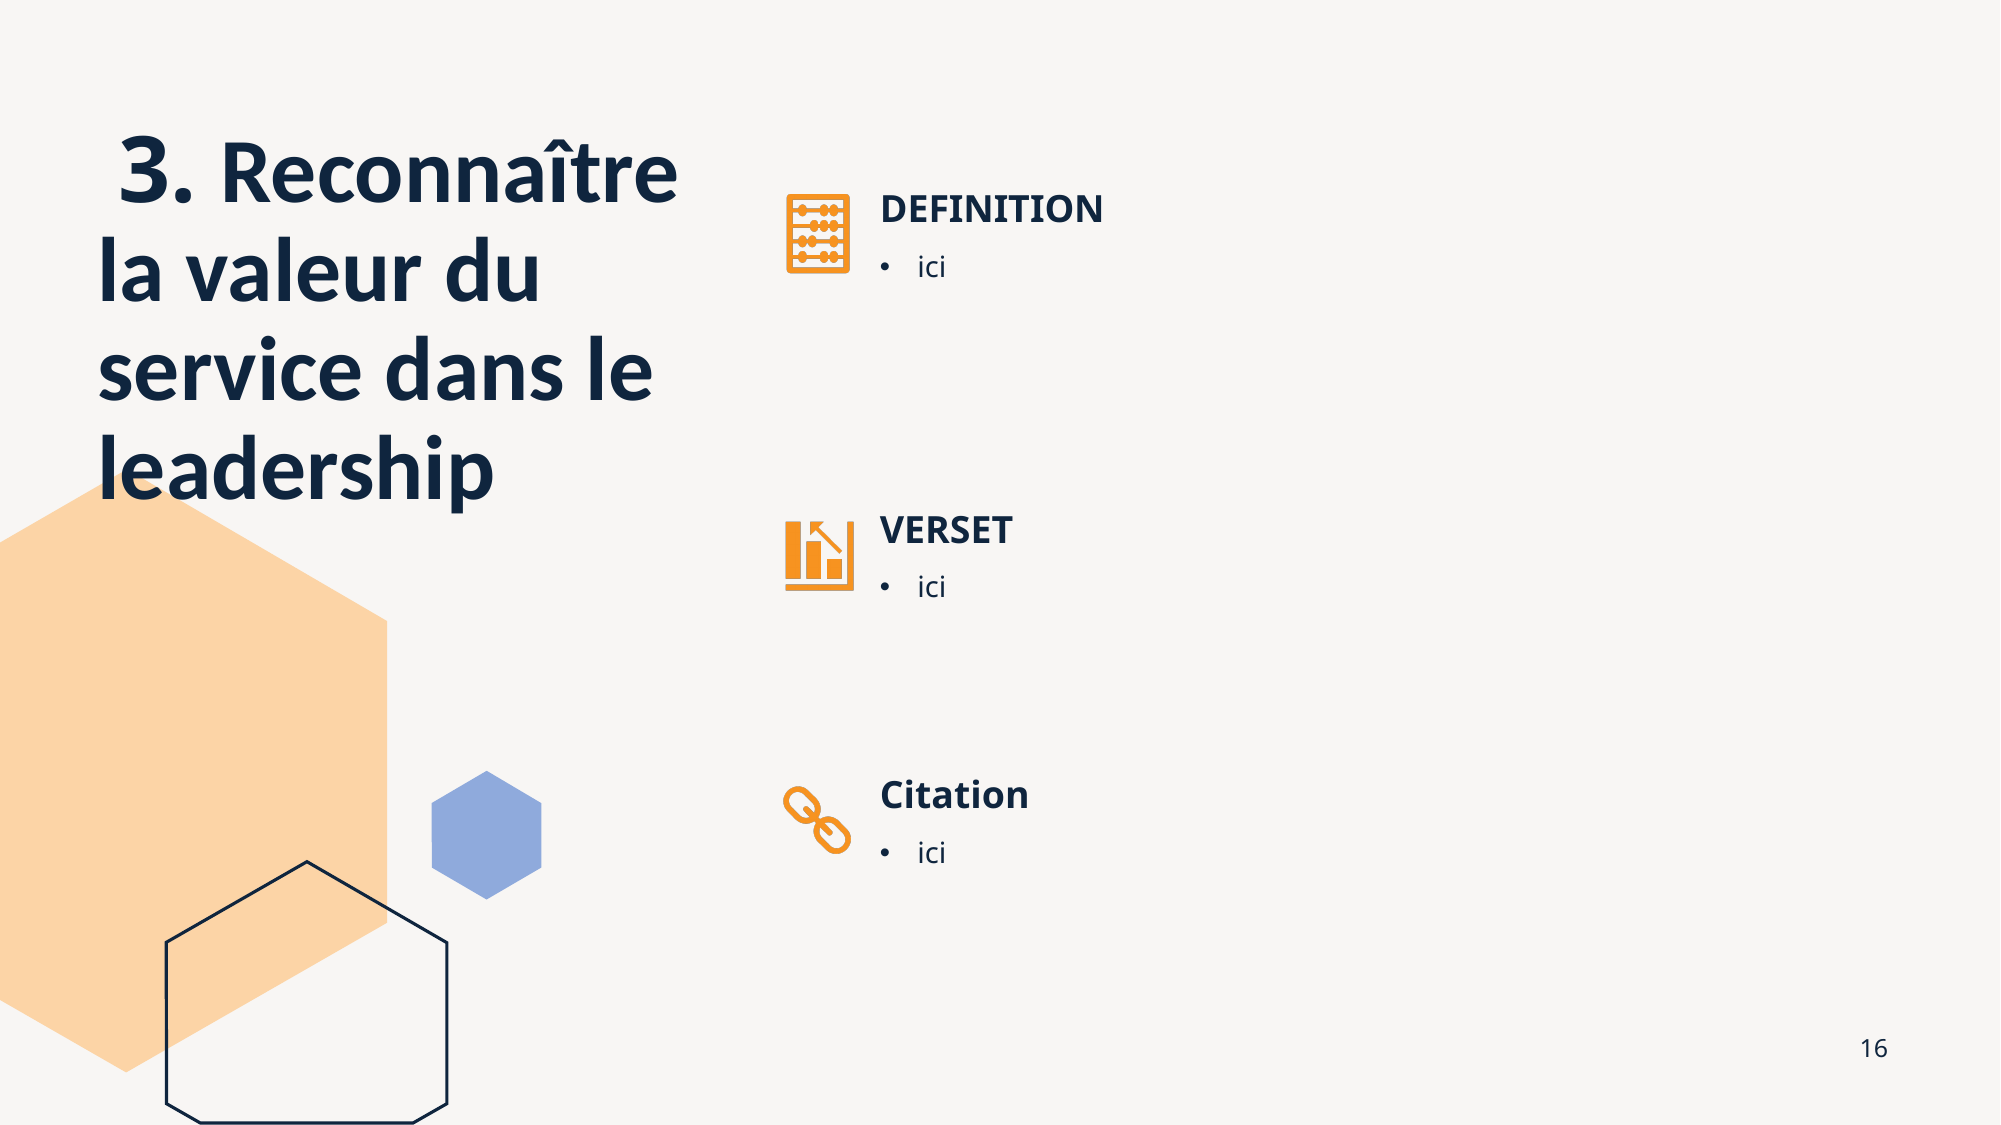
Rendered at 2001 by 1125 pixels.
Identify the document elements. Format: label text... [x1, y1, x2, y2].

list VERSET [864, 489, 1712, 559]
picture [774, 509, 863, 603]
slide_number 16 [1836, 1020, 1912, 1080]
list ici [864, 827, 1712, 1096]
list ici [864, 560, 1712, 754]
list ici [864, 241, 1712, 489]
picture [776, 187, 860, 281]
list Citation [864, 754, 1712, 824]
picture [773, 773, 862, 867]
list DEFINITION [864, 168, 1712, 238]
title 3. Reconnaître la valeur du service dans le leadership [82, 115, 738, 490]
